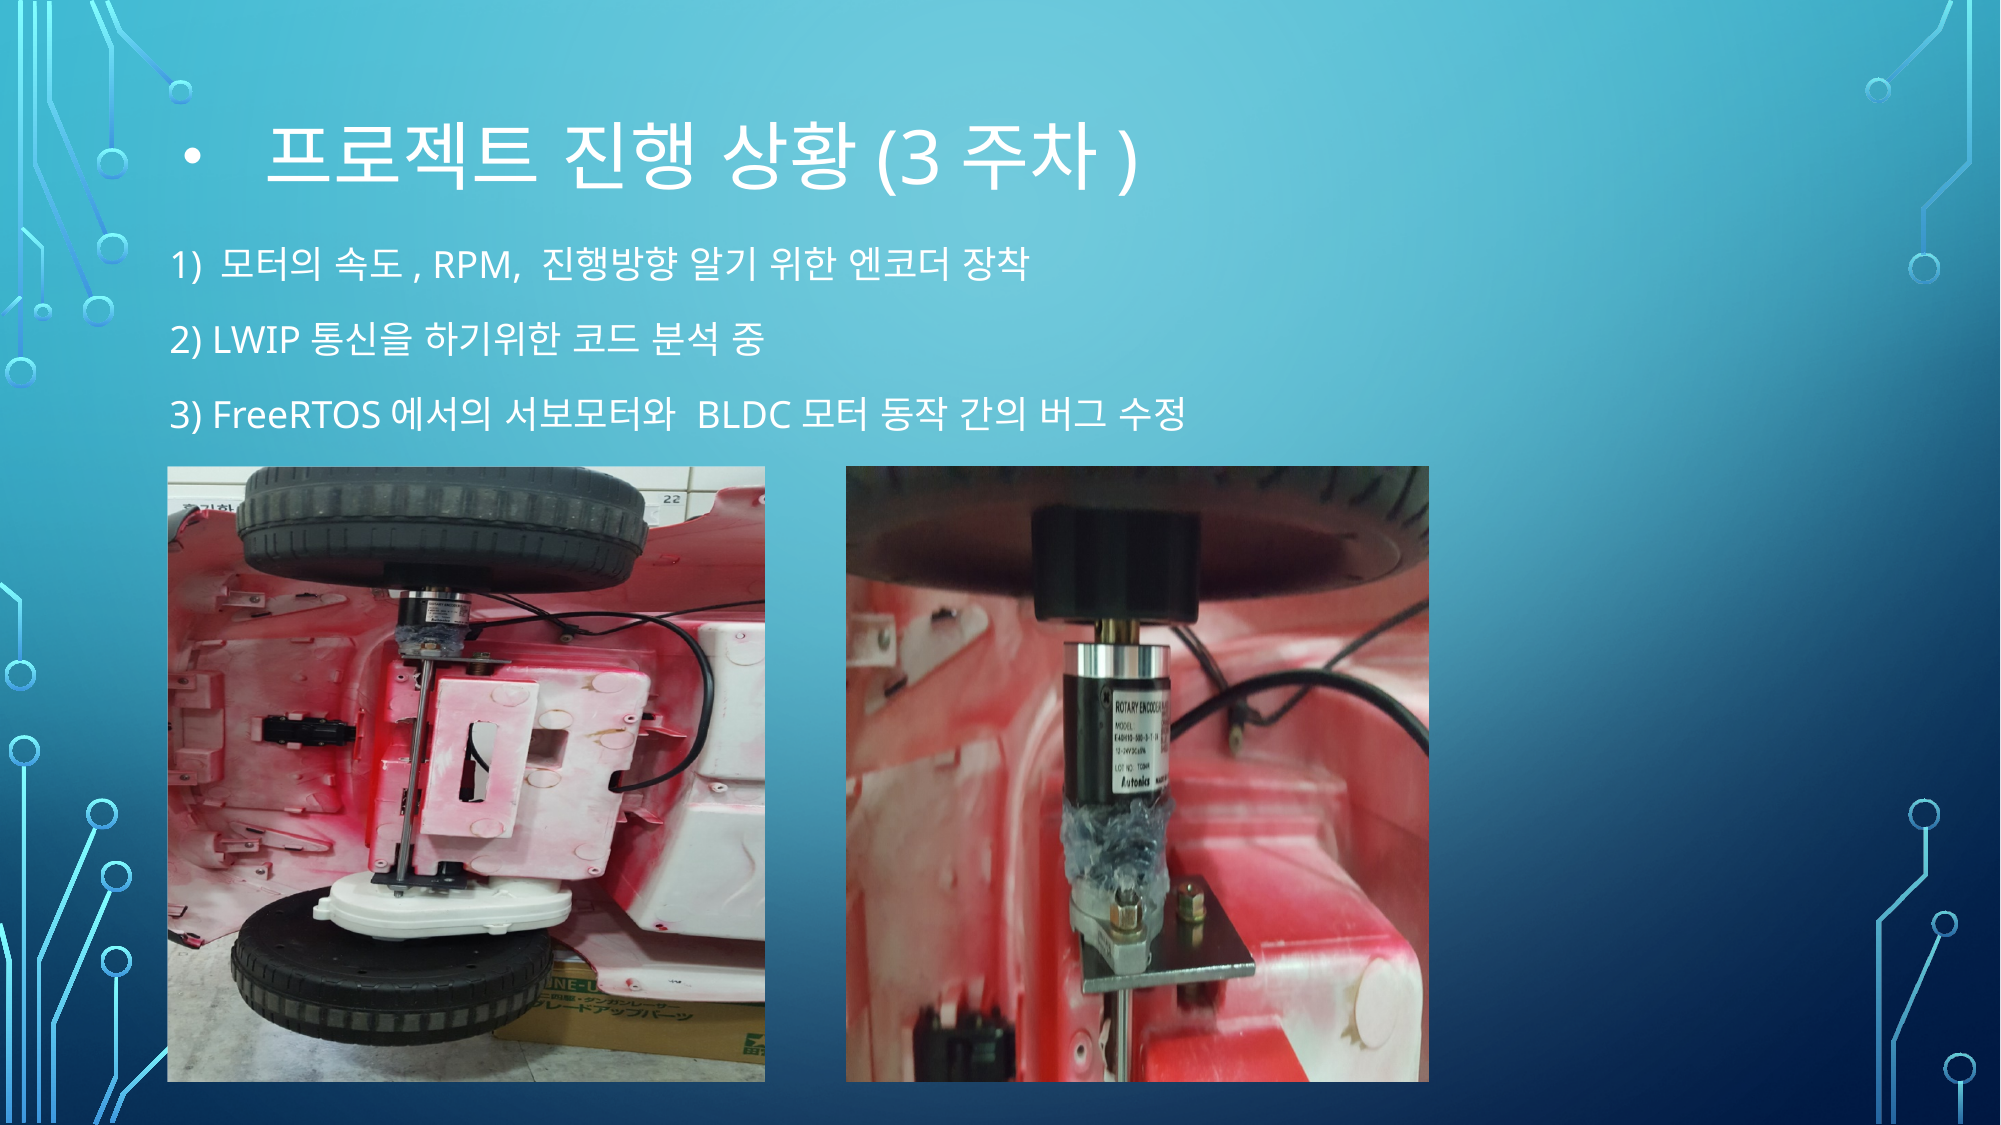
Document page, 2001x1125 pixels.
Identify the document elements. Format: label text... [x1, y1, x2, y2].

picture [846, 466, 1429, 1083]
picture [158, 467, 774, 1082]
list 1) 모터의 속도, RPM, 진행방향 알기 위한 엔코더 장착 2) LWIP통신을 하기위한 코드 분석 중 3) FreeRTOS에서의 서보모터와 BLDC모터 동작 간의 버그 수정 [154, 224, 1860, 927]
title • 프로젝트 진행 상황(3주차) [140, 69, 1766, 251]
